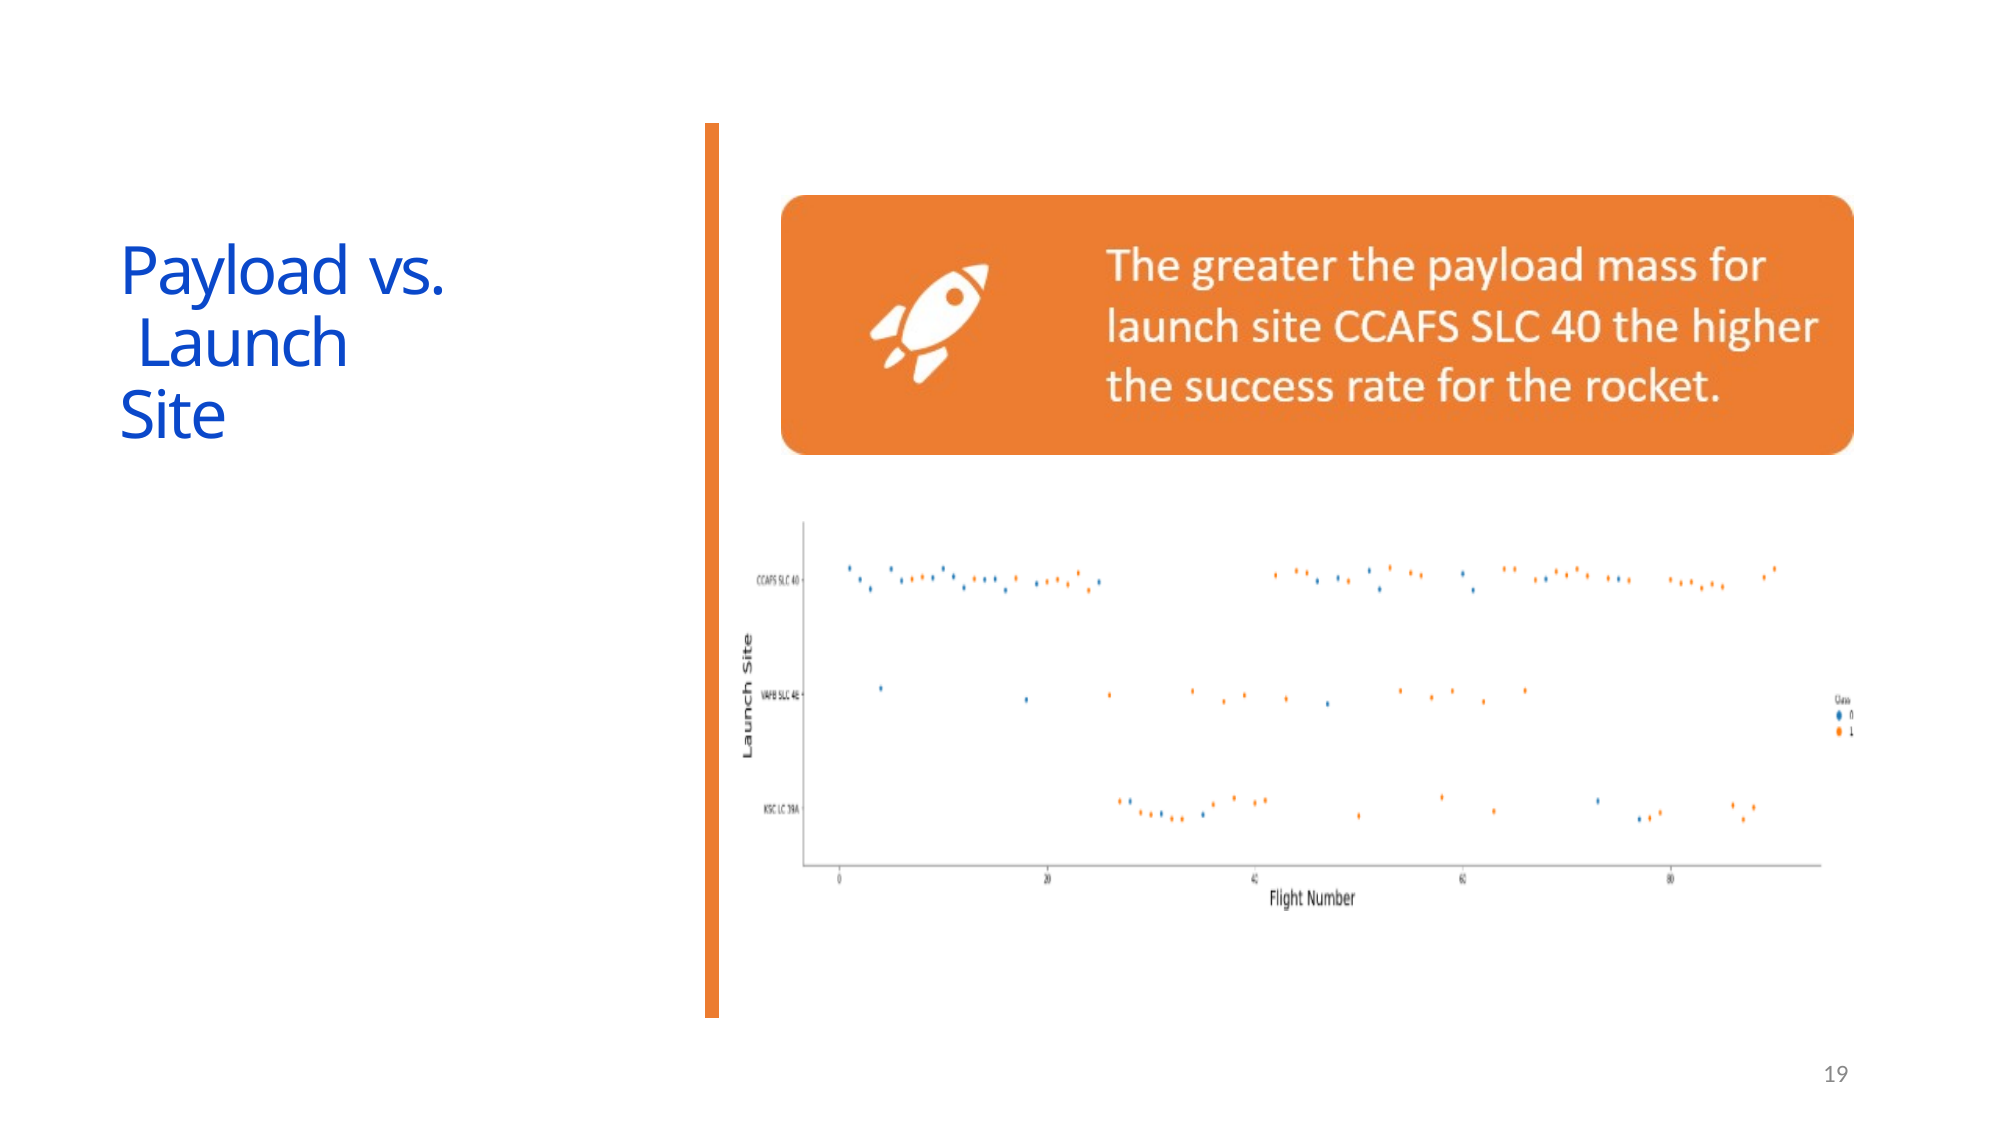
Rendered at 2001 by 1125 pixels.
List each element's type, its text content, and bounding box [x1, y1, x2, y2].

text_box 19 [1816, 1056, 1855, 1088]
title Payload vs. Launch Site [117, 224, 450, 452]
picture [741, 521, 1854, 911]
picture [780, 194, 1854, 455]
